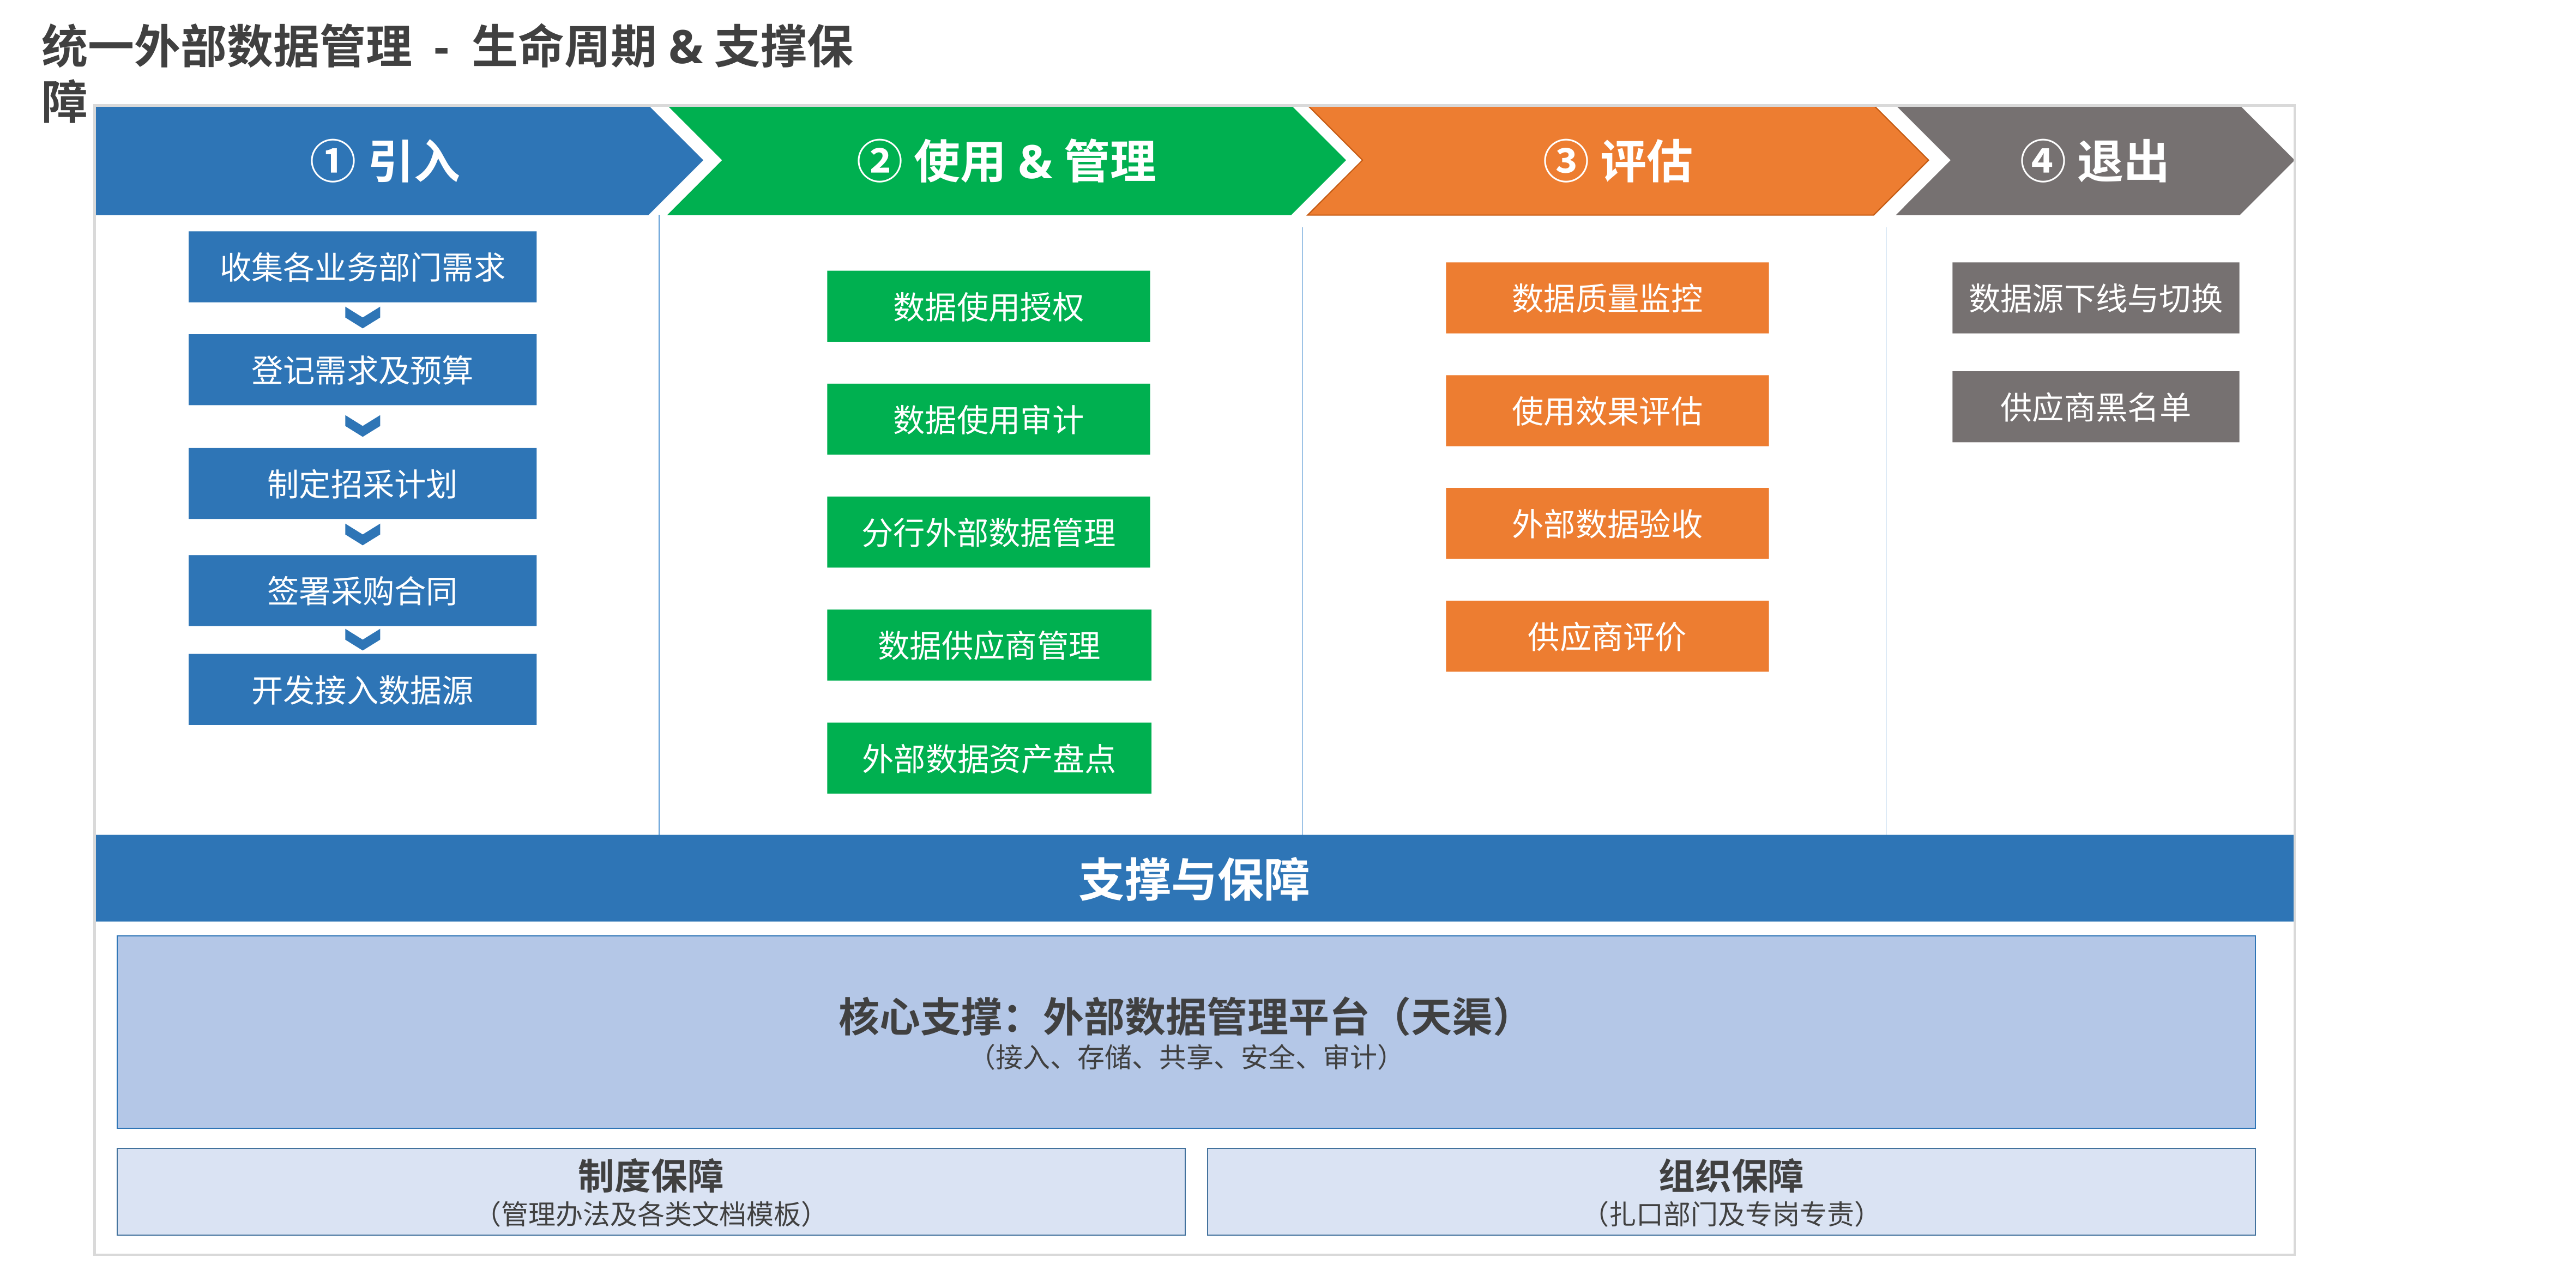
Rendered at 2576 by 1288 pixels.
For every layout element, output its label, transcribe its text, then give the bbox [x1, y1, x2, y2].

text_box 数据使用审计 [827, 383, 1151, 455]
text_box 统一外部数据管理 - 生命周期&支撑保障 [33, 13, 895, 132]
text_box [94, 105, 2295, 1255]
